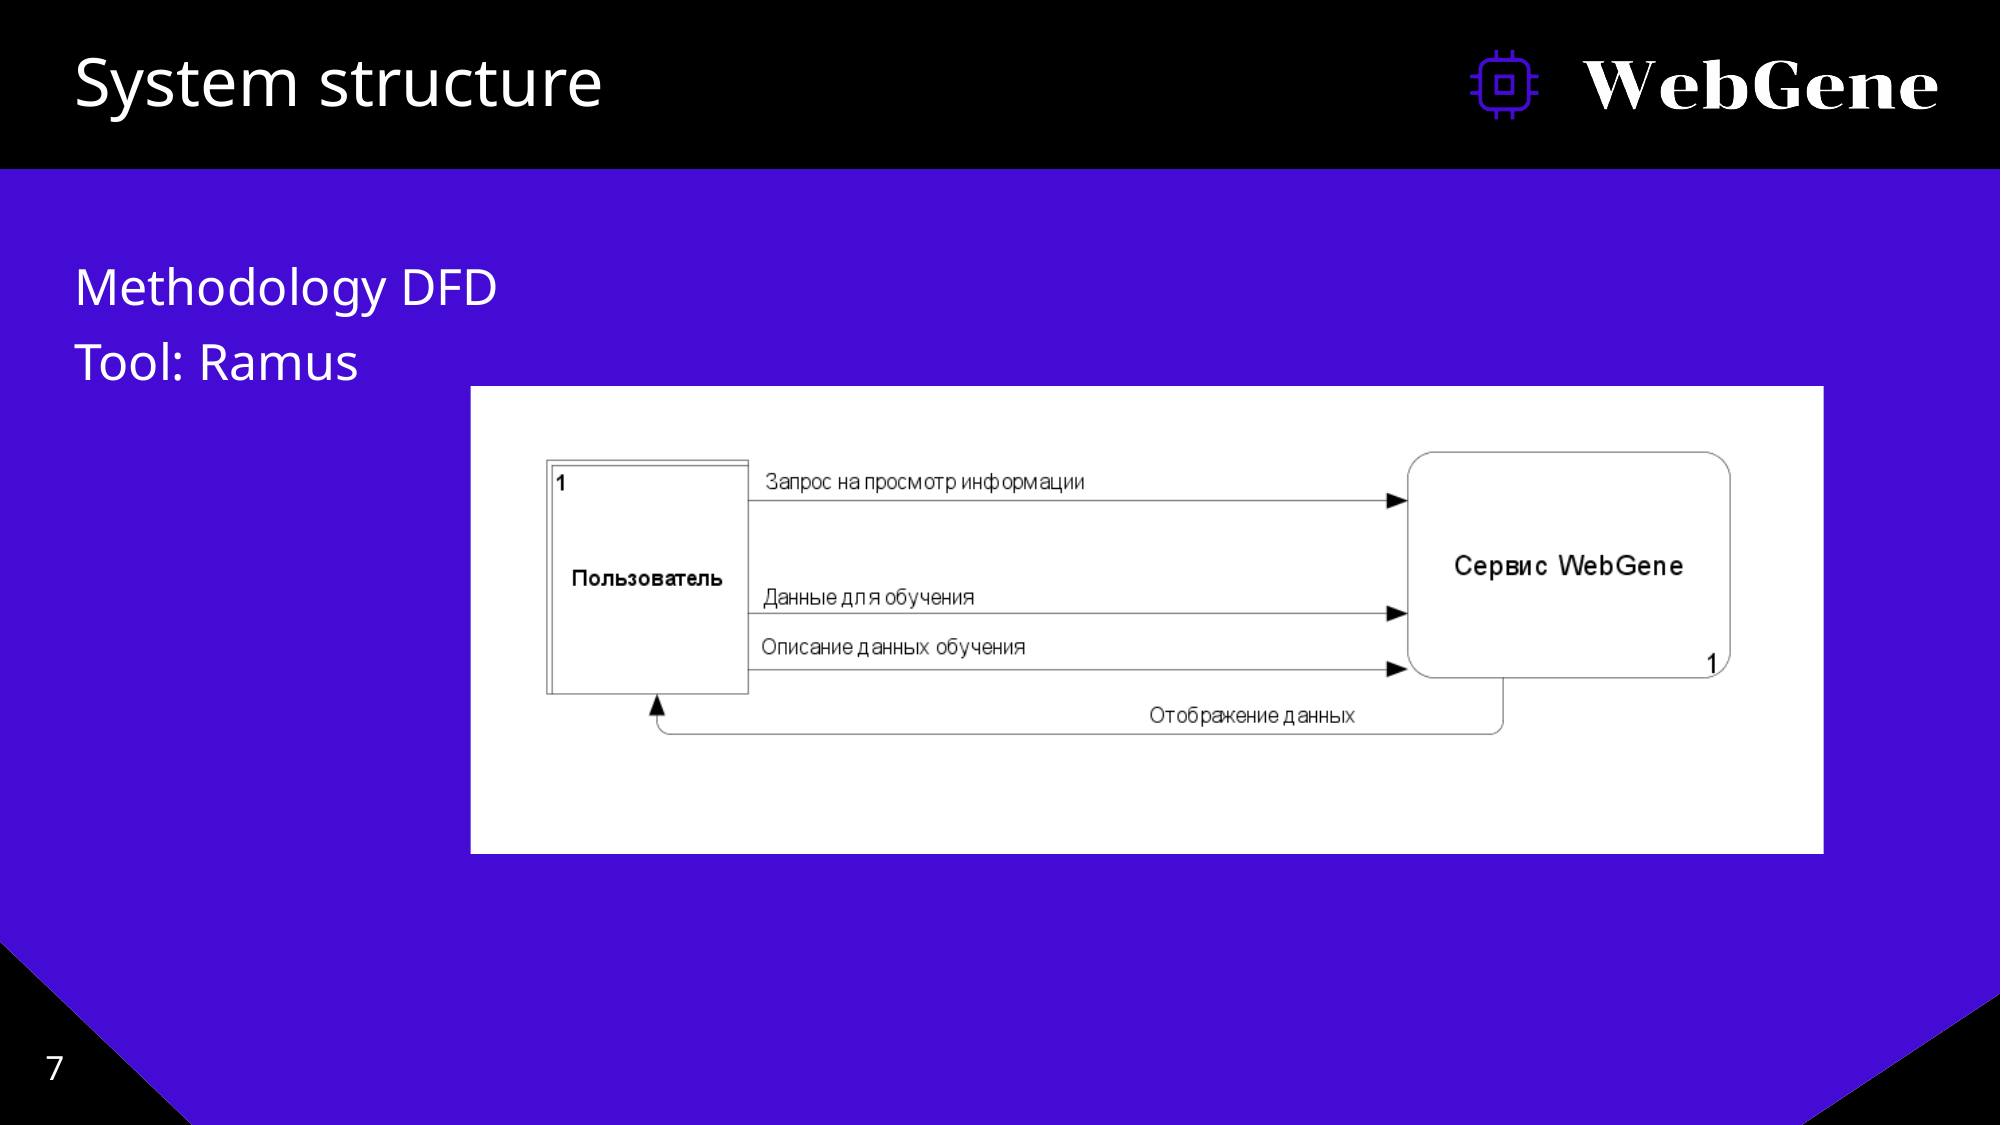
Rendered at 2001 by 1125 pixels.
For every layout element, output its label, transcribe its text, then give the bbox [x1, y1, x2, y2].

text_box Methodology DFD Tool: Ramus [59, 254, 853, 587]
picture [0, 0, 2000, 169]
picture [470, 386, 1824, 854]
picture [0, 942, 252, 1125]
picture [1718, 995, 2000, 1125]
